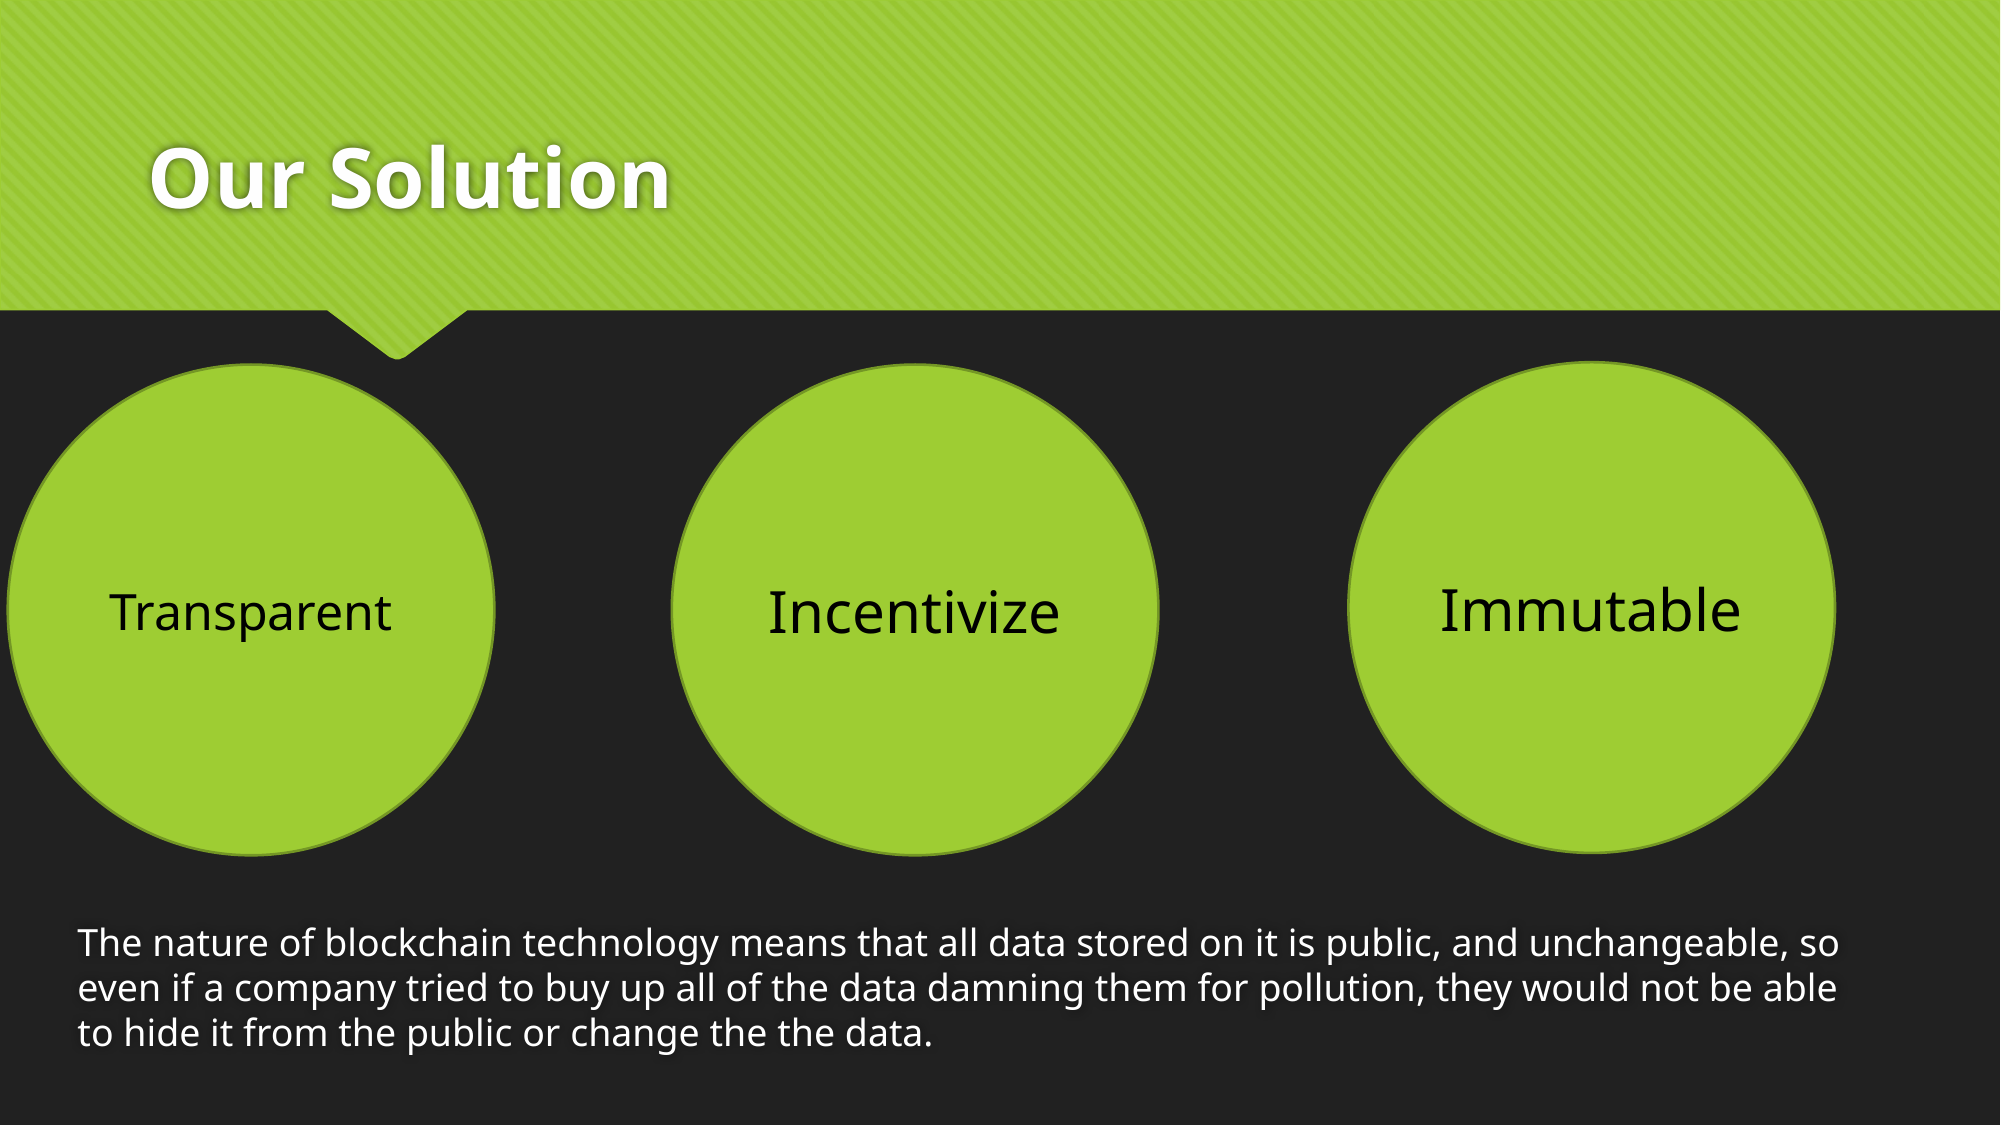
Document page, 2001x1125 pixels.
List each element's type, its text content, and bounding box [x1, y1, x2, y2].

text_box Transparent [6, 363, 496, 758]
text_box Immutable [1347, 360, 1837, 645]
list The nature of blockchain technology means that all data stored on it is public, and unchangeable, so even if a company tried to buy up all of the data damning them for pollution, they would not be able to hide it from the public or change the the data. [62, 650, 1873, 1125]
title Our Solution [132, 73, 1868, 233]
text_box Incentivize [670, 363, 1160, 645]
